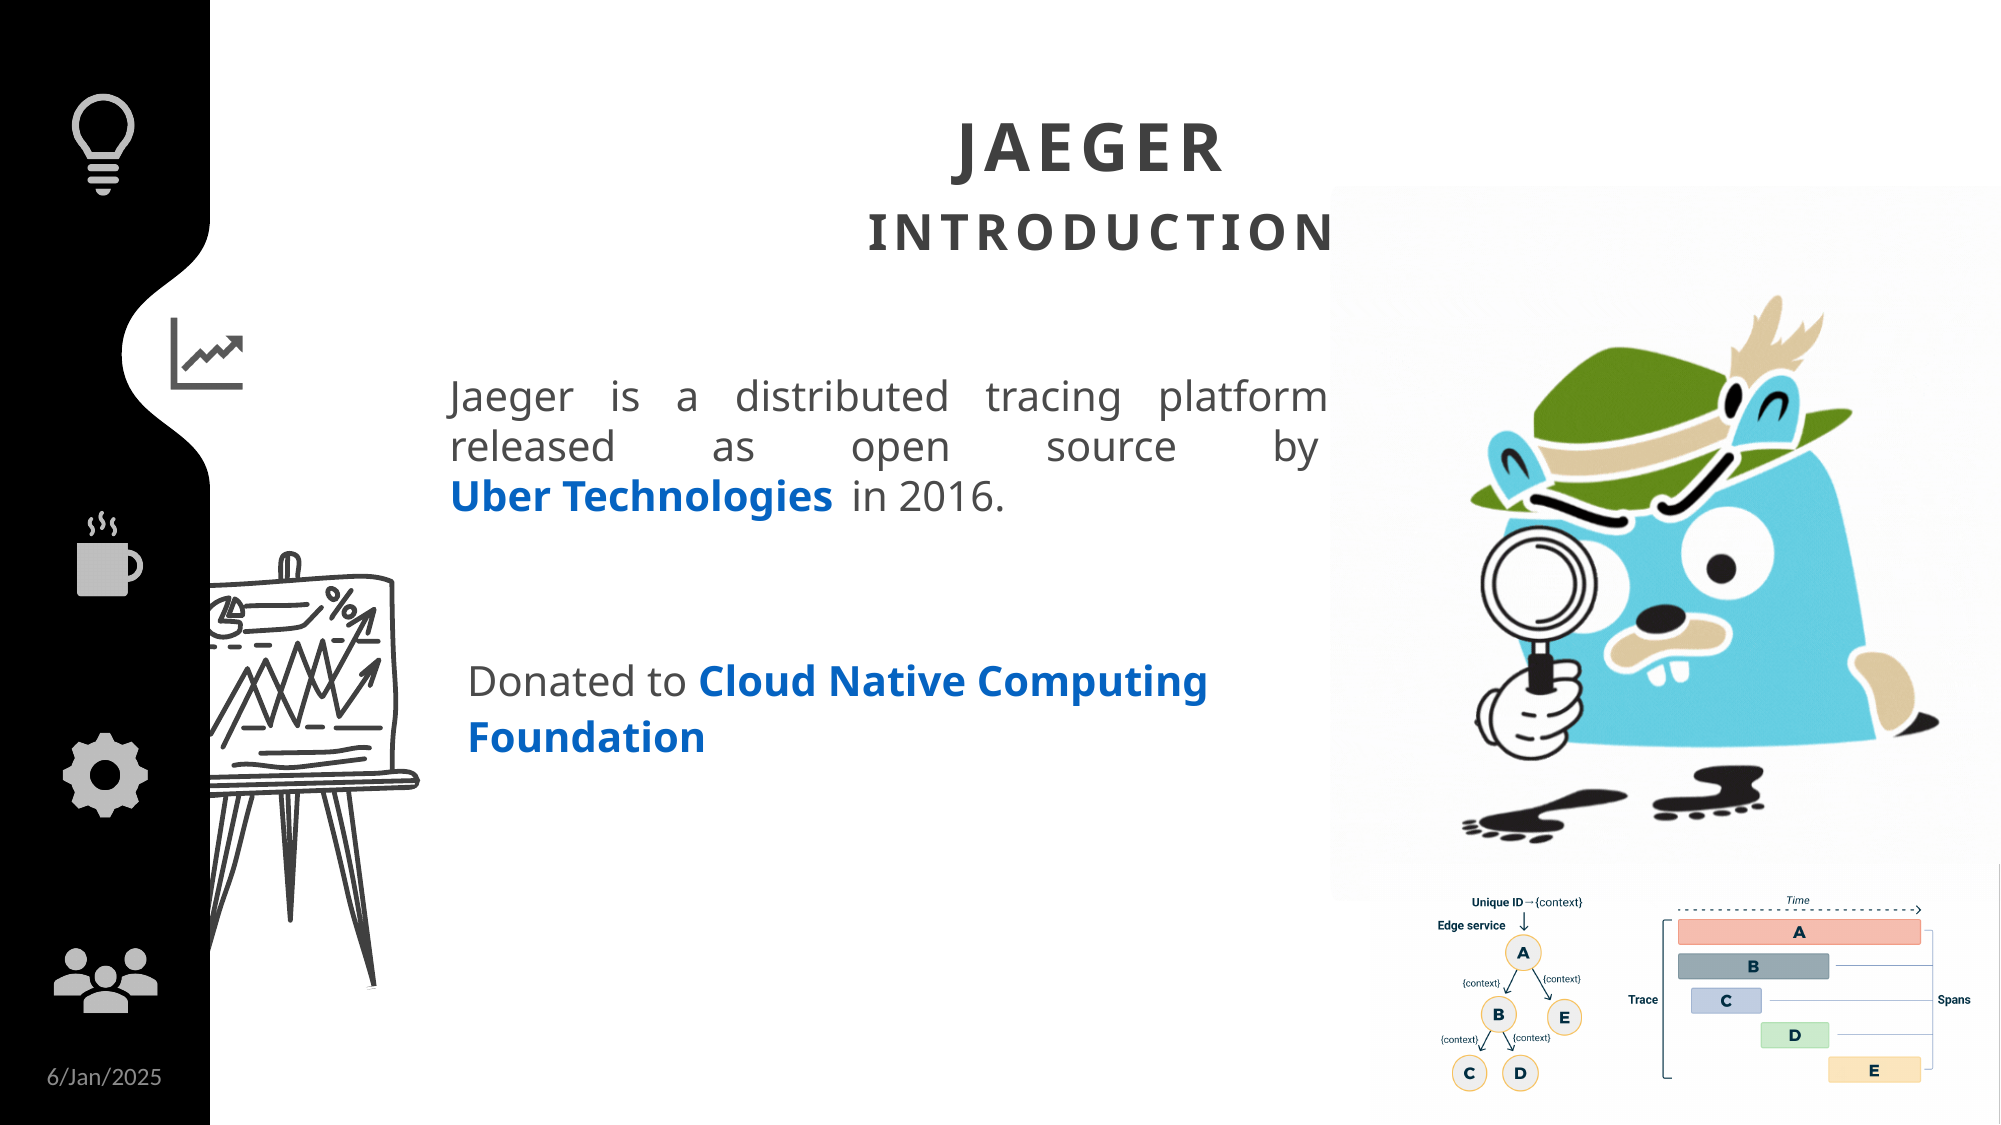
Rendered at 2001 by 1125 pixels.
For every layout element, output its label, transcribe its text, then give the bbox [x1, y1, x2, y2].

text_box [138, 285, 275, 422]
picture [45, 921, 165, 1040]
picture [59, 502, 161, 605]
slide_number 6/Jan/2025 [31, 1045, 482, 1106]
text_box [0, 0, 211, 1125]
picture [45, 86, 161, 203]
text_box JAEGER [941, 97, 1262, 193]
text_box Donated to Cloud Native Computing Foundation [452, 646, 1330, 776]
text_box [1678, 789, 1934, 864]
picture [45, 715, 165, 835]
text_box Jaeger is a distributed tracing platform released as open source by Uber Technologies in 2016. [434, 362, 1330, 534]
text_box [160, 550, 421, 1003]
text_box INTRODUCTION [853, 193, 1330, 269]
picture [1330, 185, 2001, 1124]
picture [52, 303, 138, 404]
